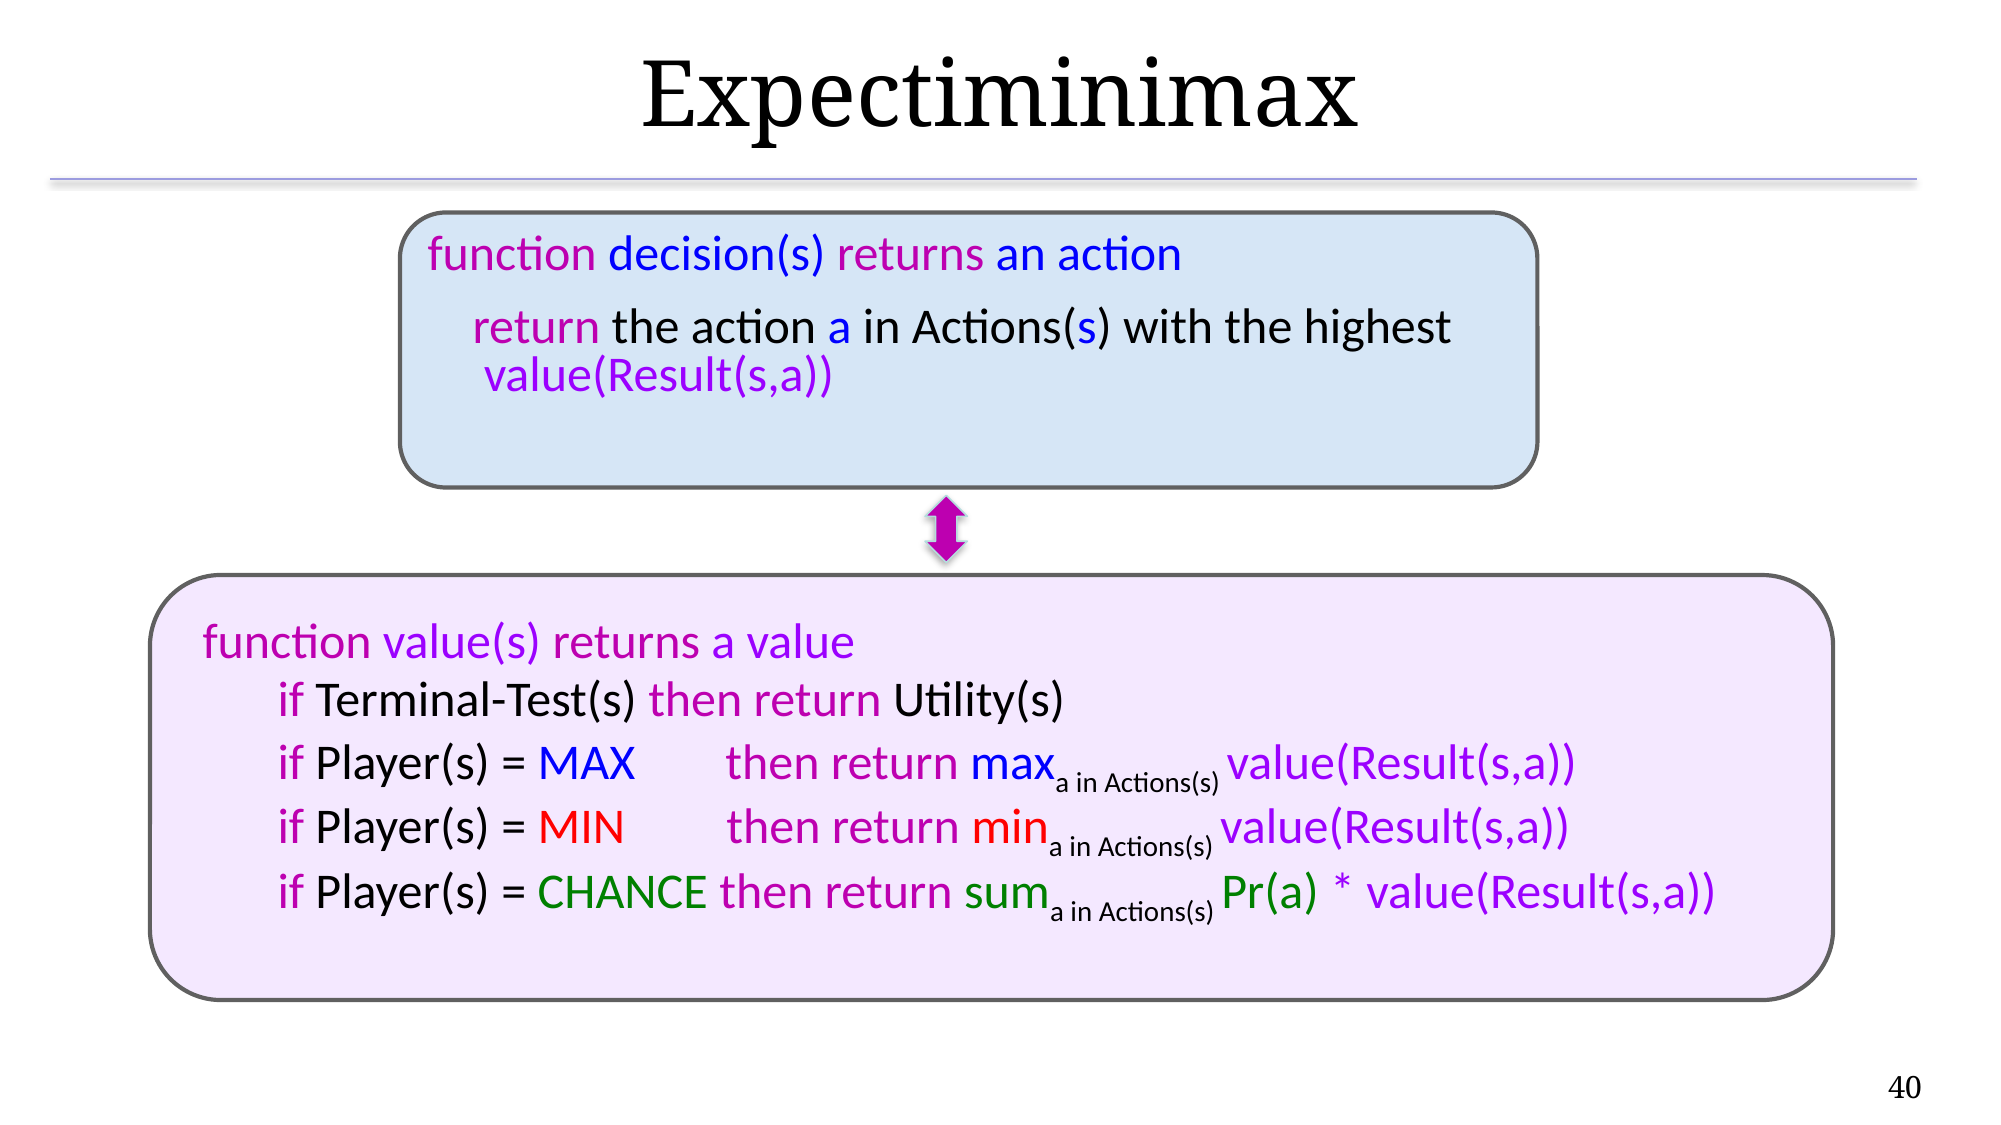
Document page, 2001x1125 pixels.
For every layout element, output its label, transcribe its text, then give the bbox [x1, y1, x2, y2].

title Expectiminimax [0, 0, 2000, 184]
text_box [397, 210, 1540, 490]
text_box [149, 574, 1901, 1001]
text_box [924, 494, 969, 563]
slide_number 40 [1583, 1062, 1934, 1112]
text_box function decision(s) returns an action return the action a in Actions(s) with the highest value(Result(s,a)) [412, 224, 1500, 475]
